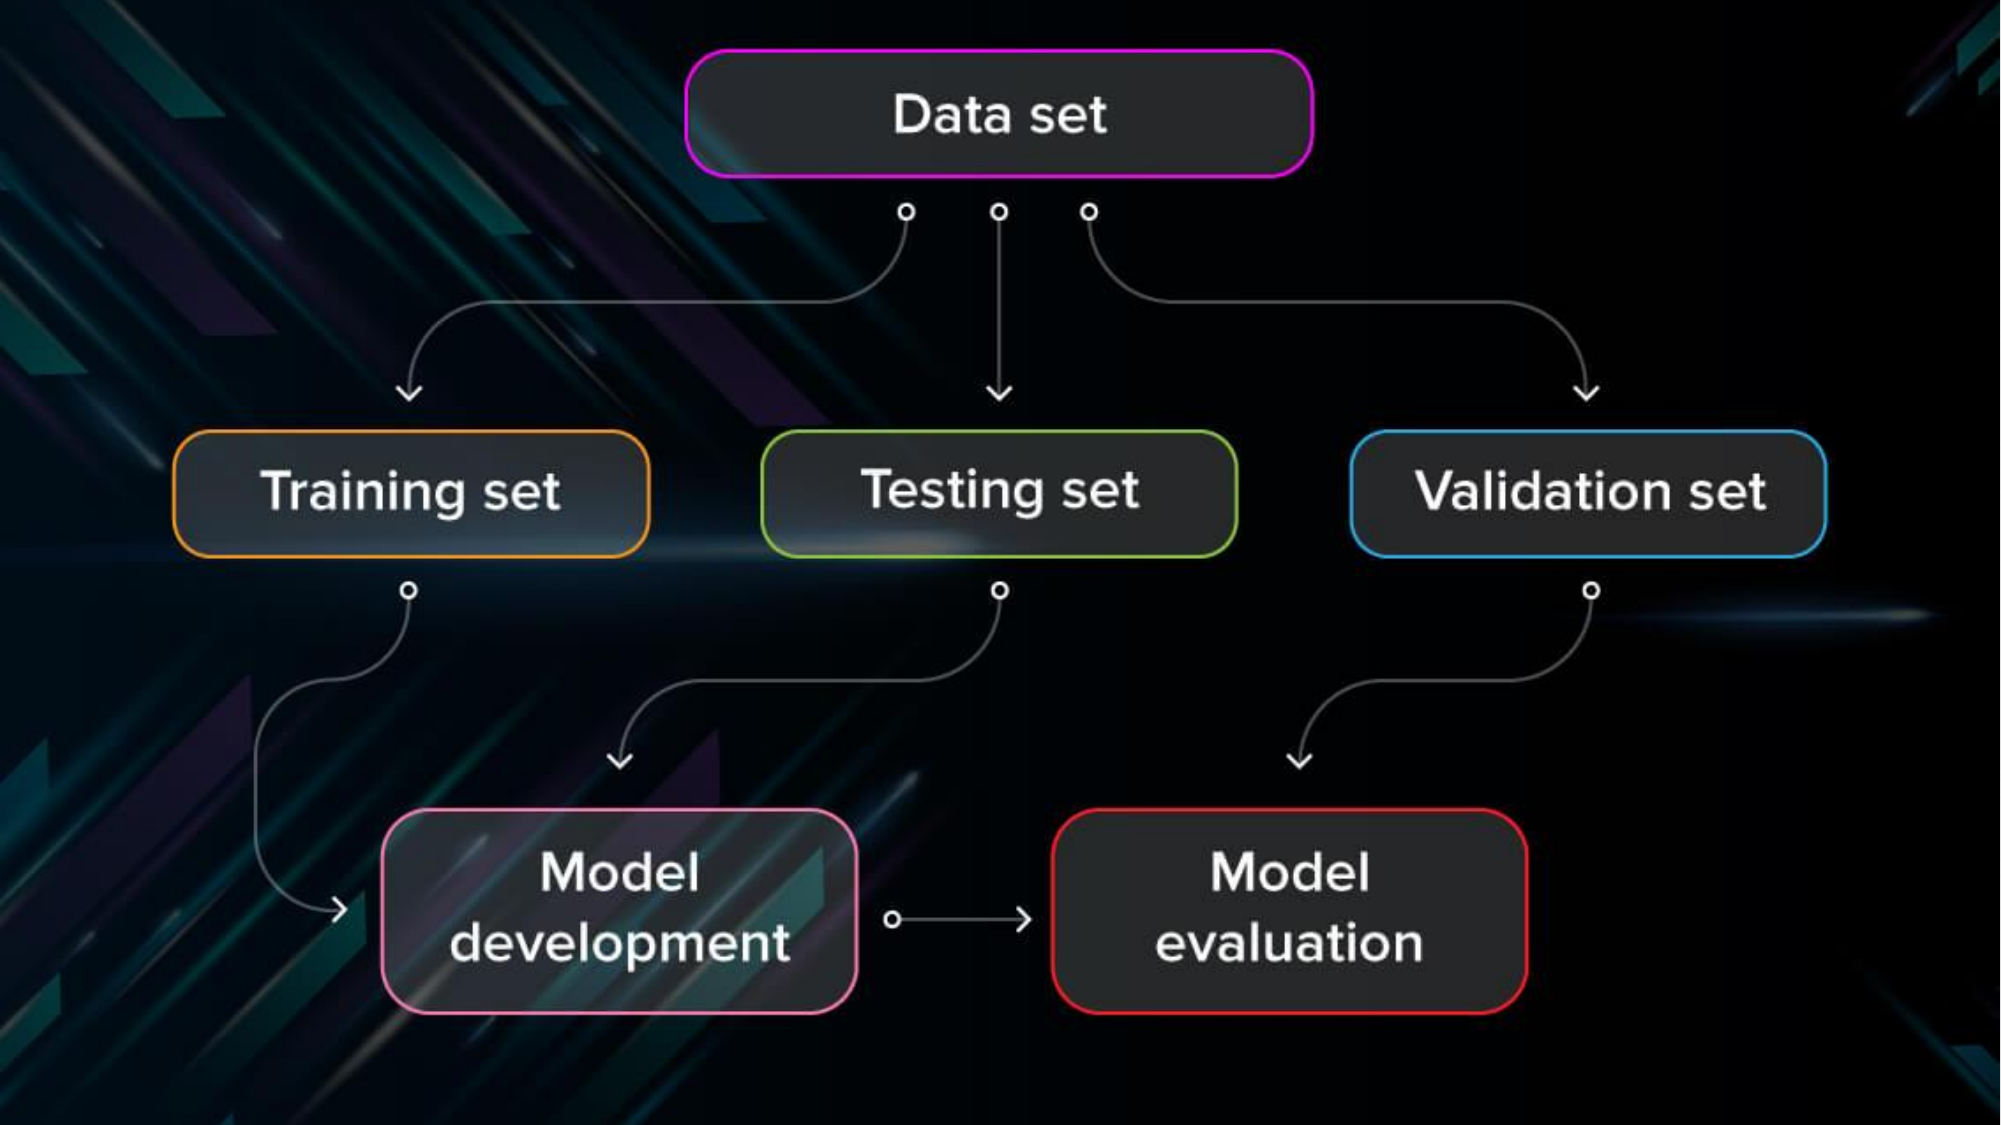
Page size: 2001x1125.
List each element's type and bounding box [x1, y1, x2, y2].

list [0, 0, 2000, 1125]
